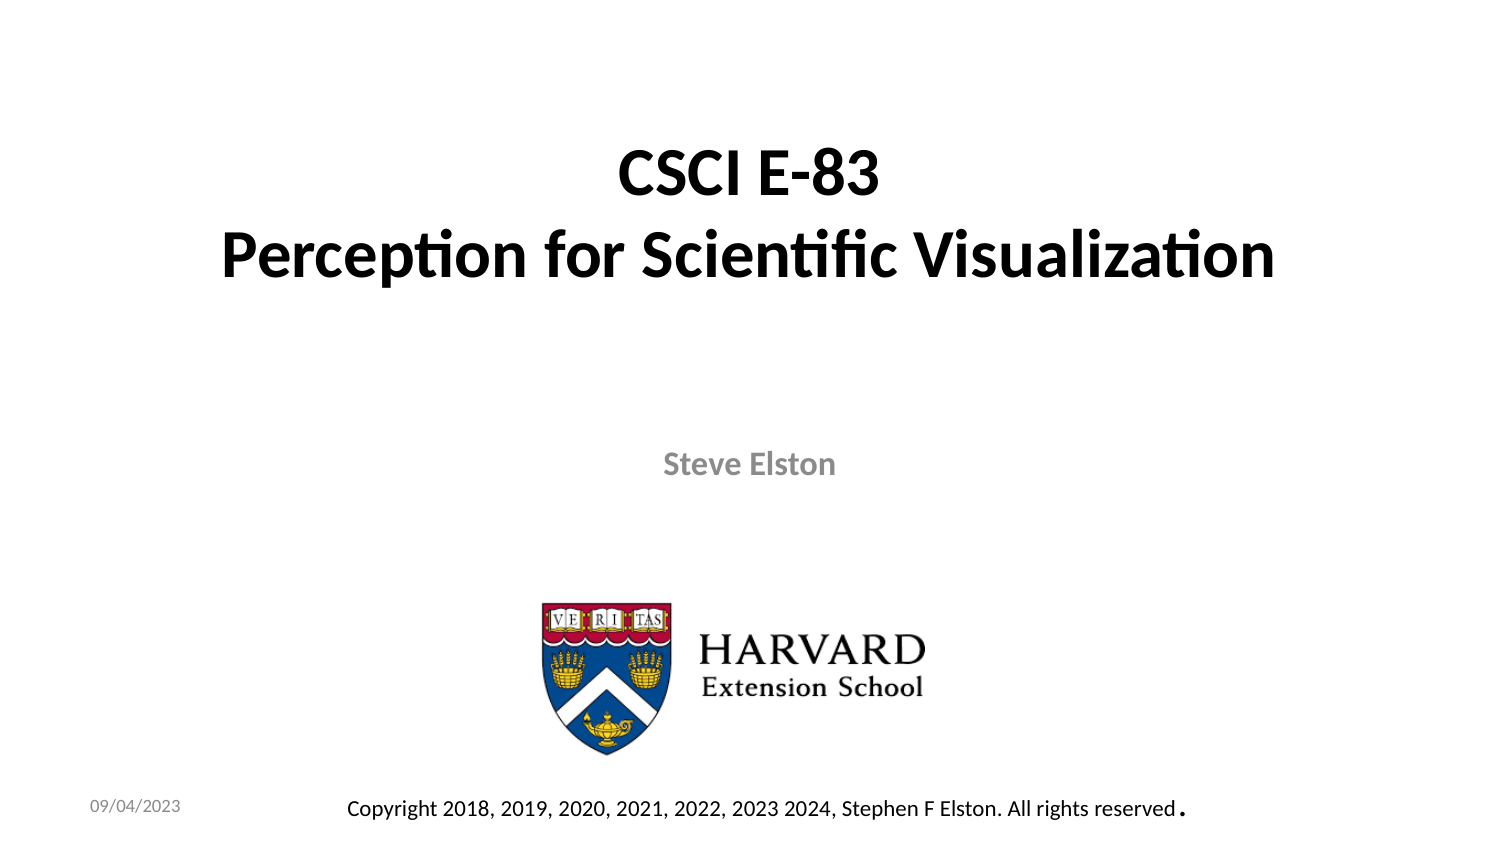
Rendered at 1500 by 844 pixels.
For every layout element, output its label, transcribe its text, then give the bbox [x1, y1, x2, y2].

subtitle Steve Elston [225, 399, 1275, 493]
picture [539, 600, 925, 759]
title CSCI E-83 Perception for Scientific Visualization [112, 84, 1388, 334]
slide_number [75, 782, 296, 827]
text_box Copyright 2018, 2019, 2020, 2021, 2022, 2023 2024, Stephen F Elston. All rights reserved. [296, 771, 1239, 832]
